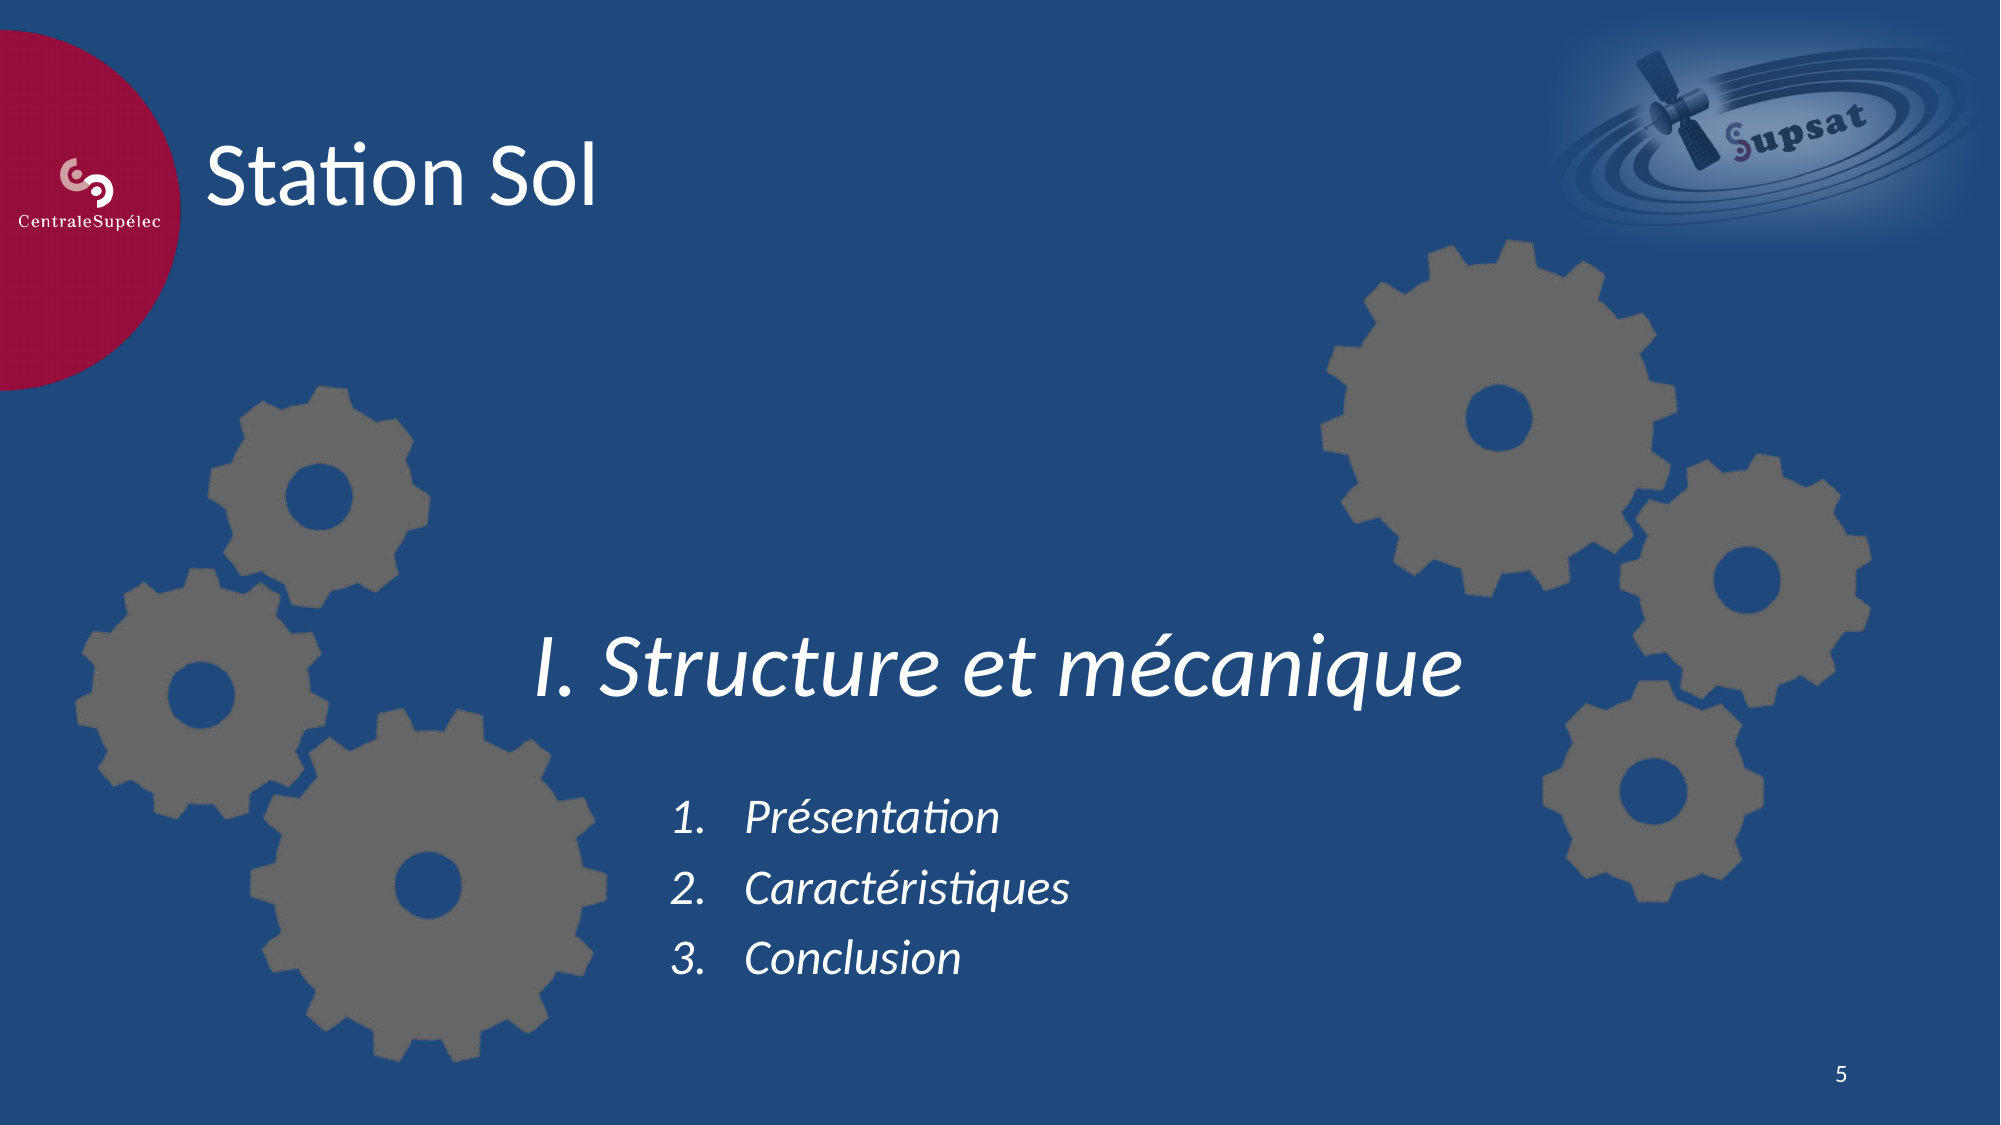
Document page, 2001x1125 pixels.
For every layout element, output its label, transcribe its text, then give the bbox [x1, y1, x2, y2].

text_box 5 [1412, 1042, 1863, 1103]
text_box Station Sol [195, 59, 1520, 278]
text_box Présentation Caractéristiques Conclusion [751, 776, 1580, 992]
picture [1107, 0, 2000, 1026]
picture [0, 0, 754, 1125]
text_box I. Structure et mécanique [751, 551, 1191, 769]
